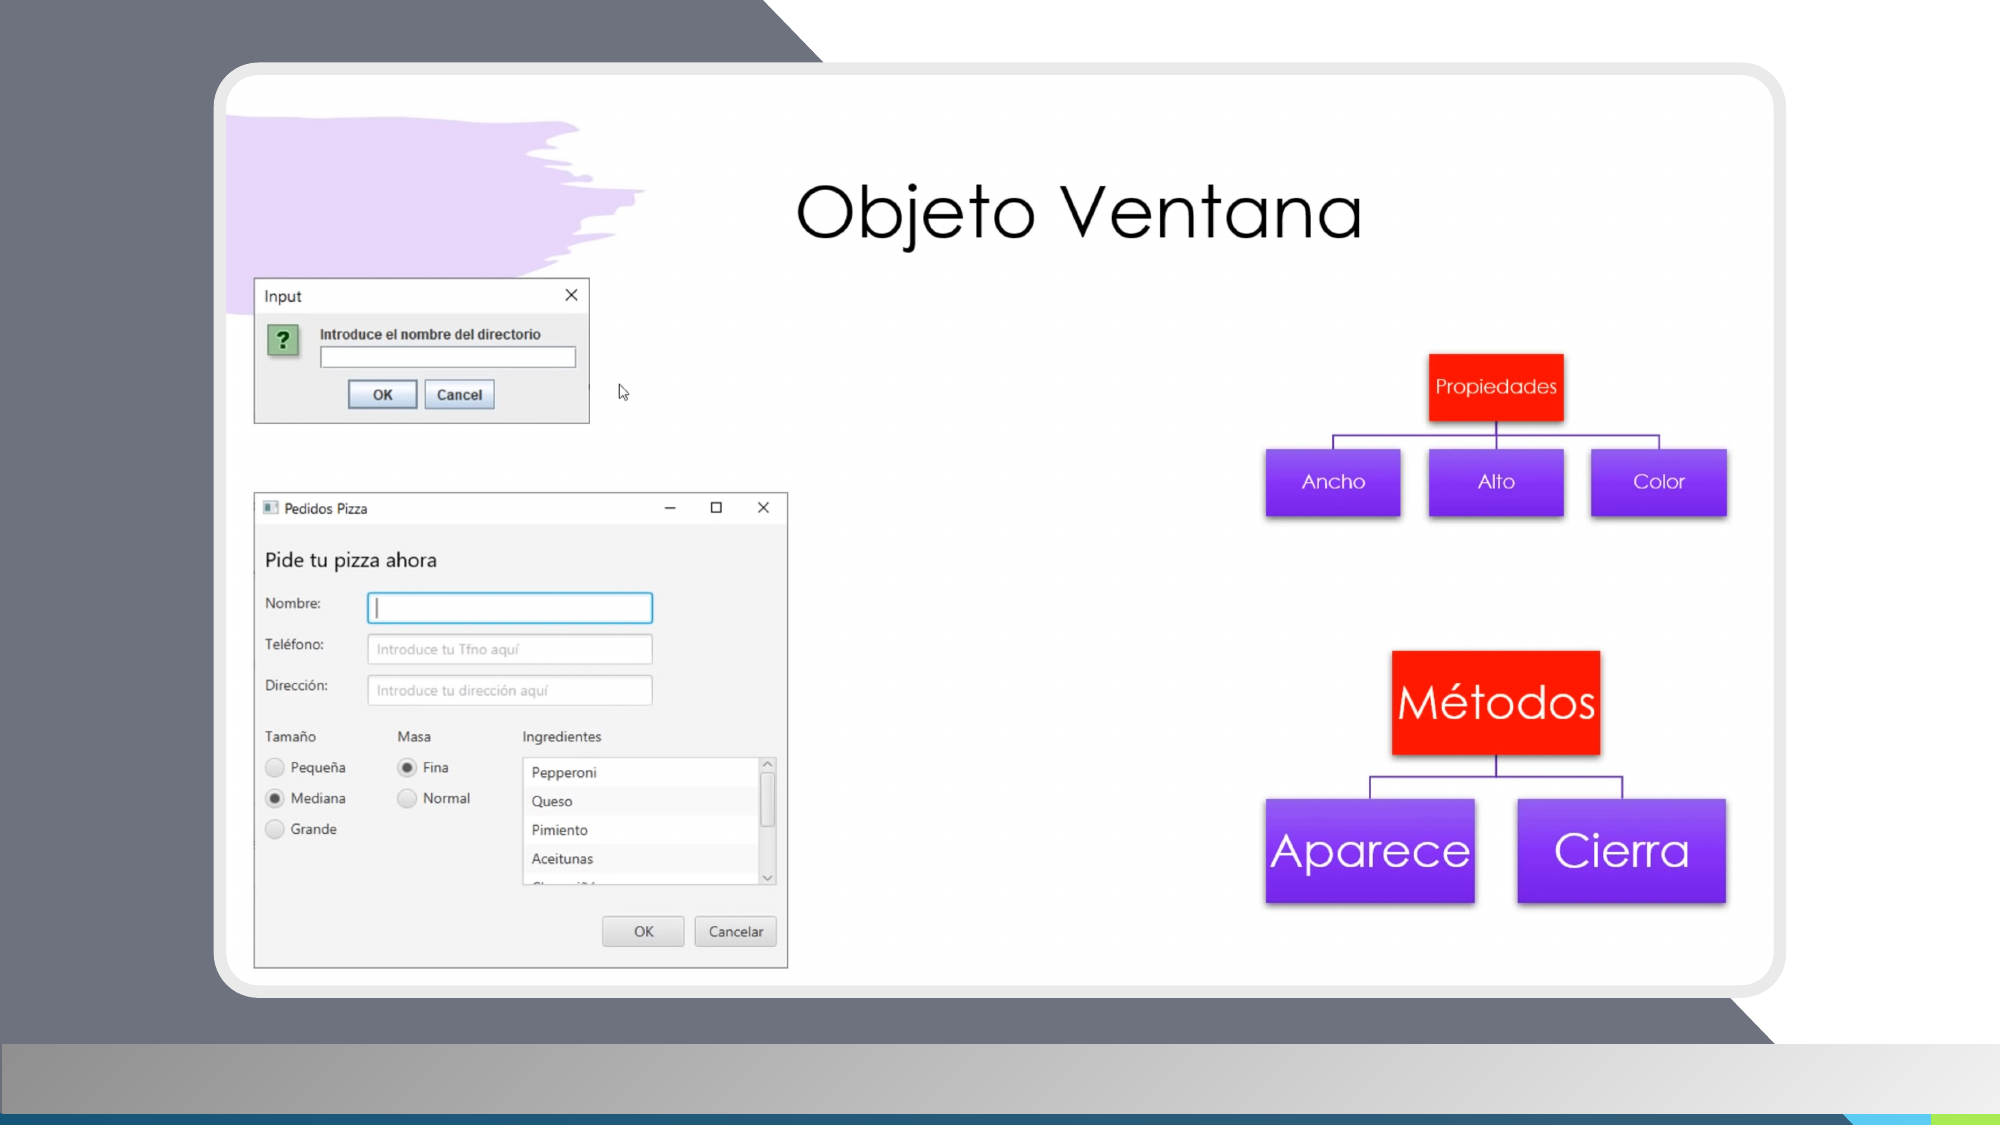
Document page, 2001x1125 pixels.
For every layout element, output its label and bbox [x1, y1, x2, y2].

text_box [1, 1043, 2000, 1114]
picture [219, 68, 1780, 992]
